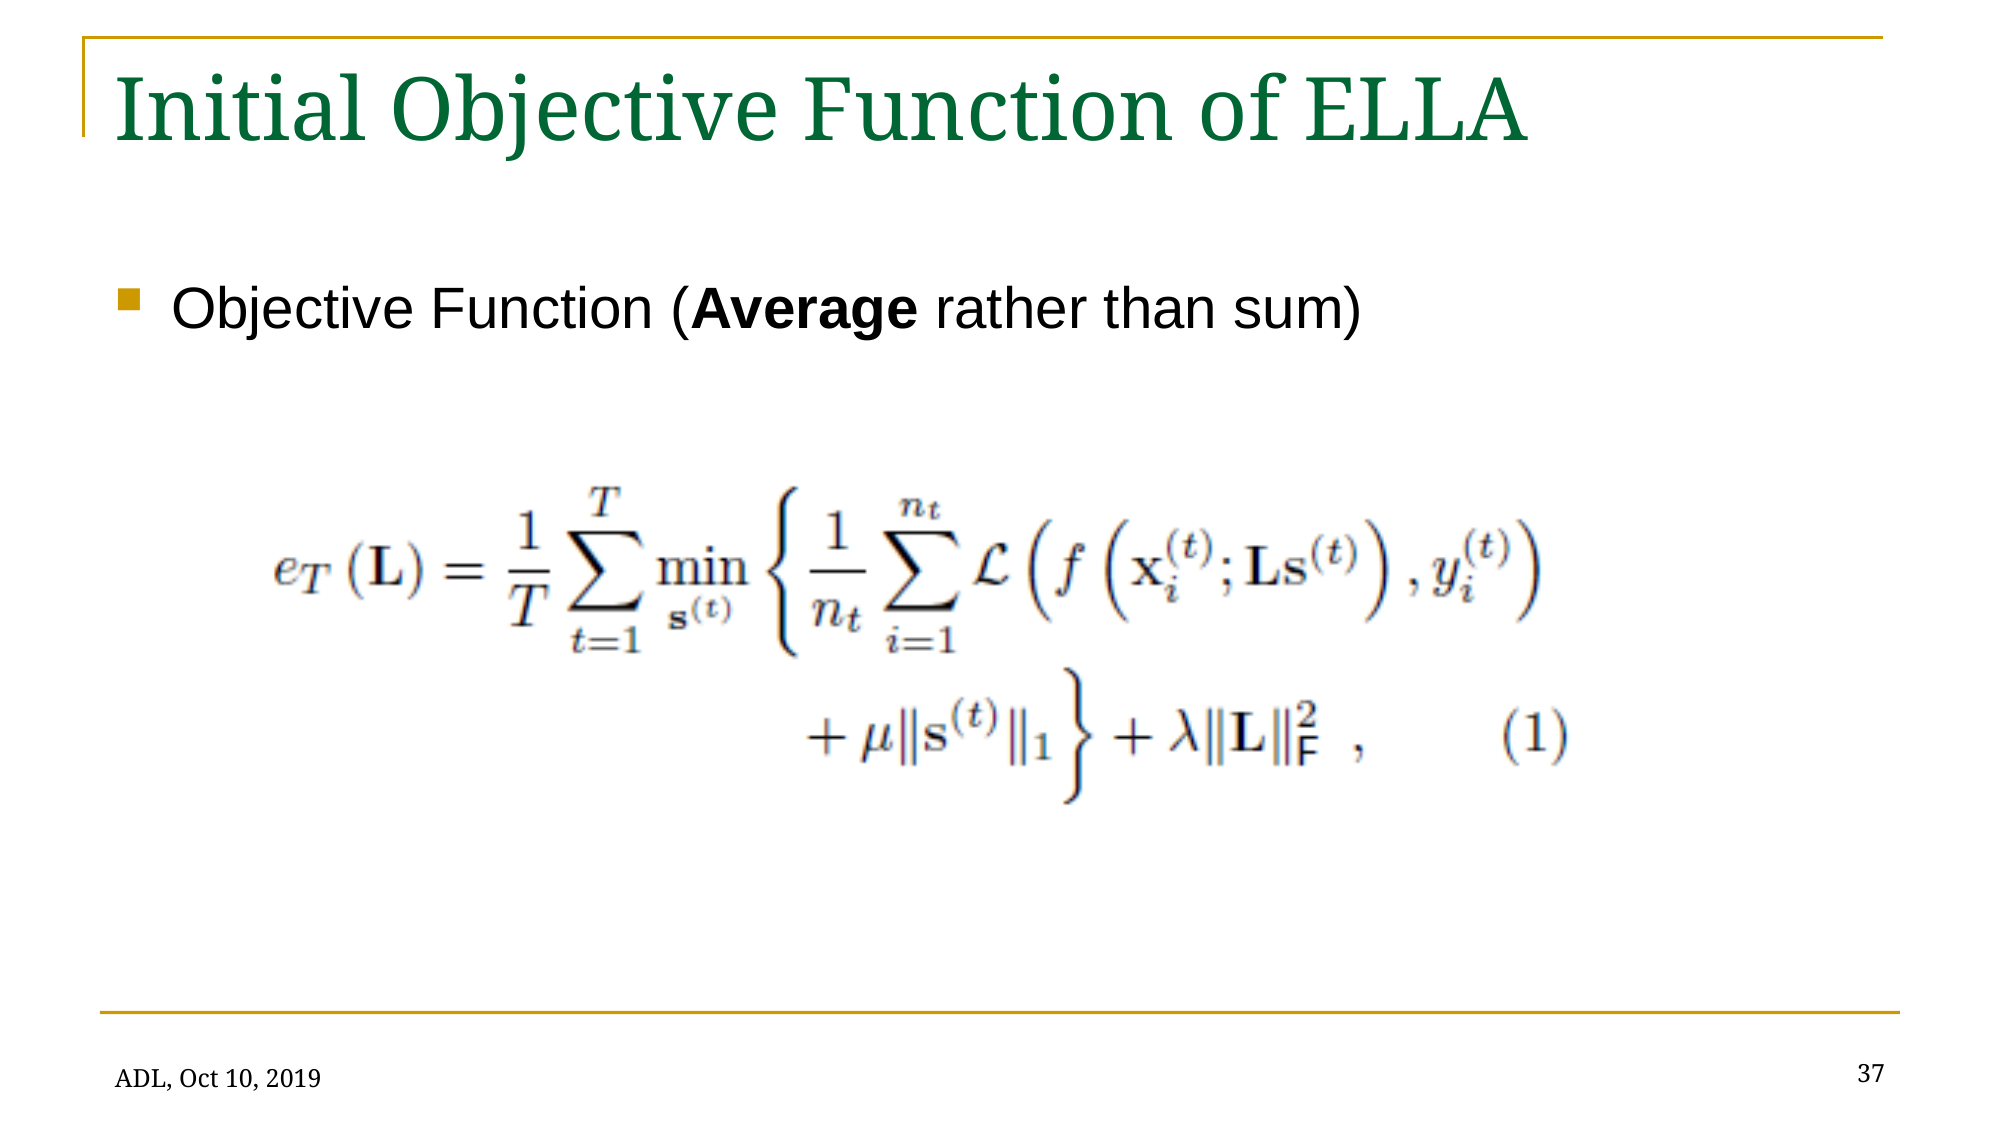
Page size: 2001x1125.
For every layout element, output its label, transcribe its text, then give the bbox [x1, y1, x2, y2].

footer ADL, Oct 10, 2019 [99, 1024, 1317, 1101]
slide_number 37 [1433, 1023, 1901, 1100]
title Initial Objective Function of ELLA [99, 45, 1900, 233]
picture [273, 467, 1579, 817]
list Objective Function (Average rather than sum) [99, 262, 1900, 1006]
